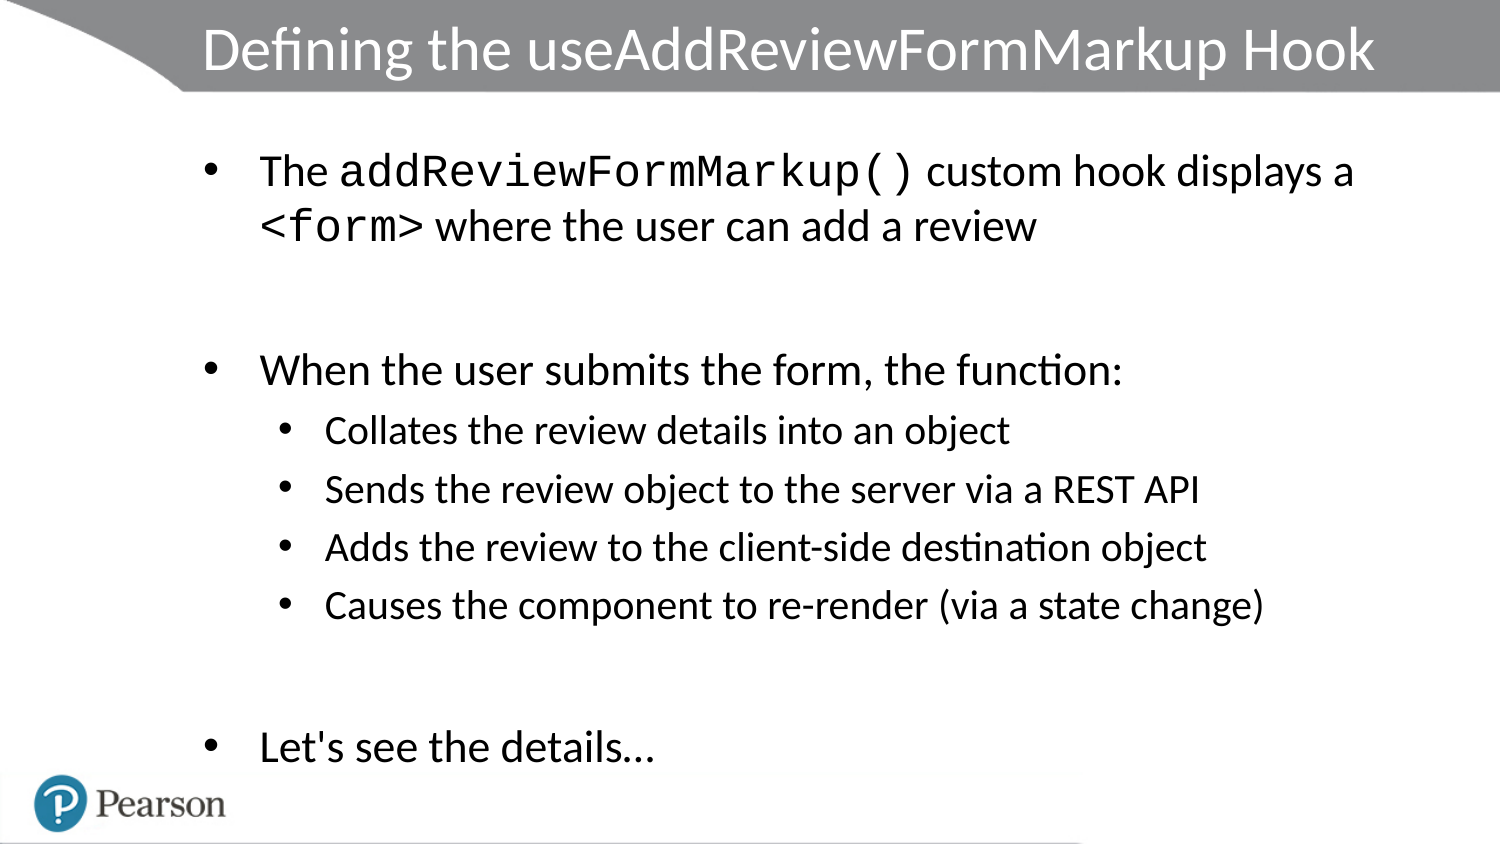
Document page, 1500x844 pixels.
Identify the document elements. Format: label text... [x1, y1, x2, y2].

list The addReviewFormMarkup() custom hook displays a <form> where the user can add a review When the user submits the form, the function: Collates the review details into an object Sends the review object to the server via a REST API Adds the review to the client-side destination object Causes the component to re-render (via a state change) Let's see the details… [188, 133, 1425, 716]
picture [0, 0, 1500, 844]
title Defining the useAddReviewFormMarkup Hook [187, 0, 1426, 93]
